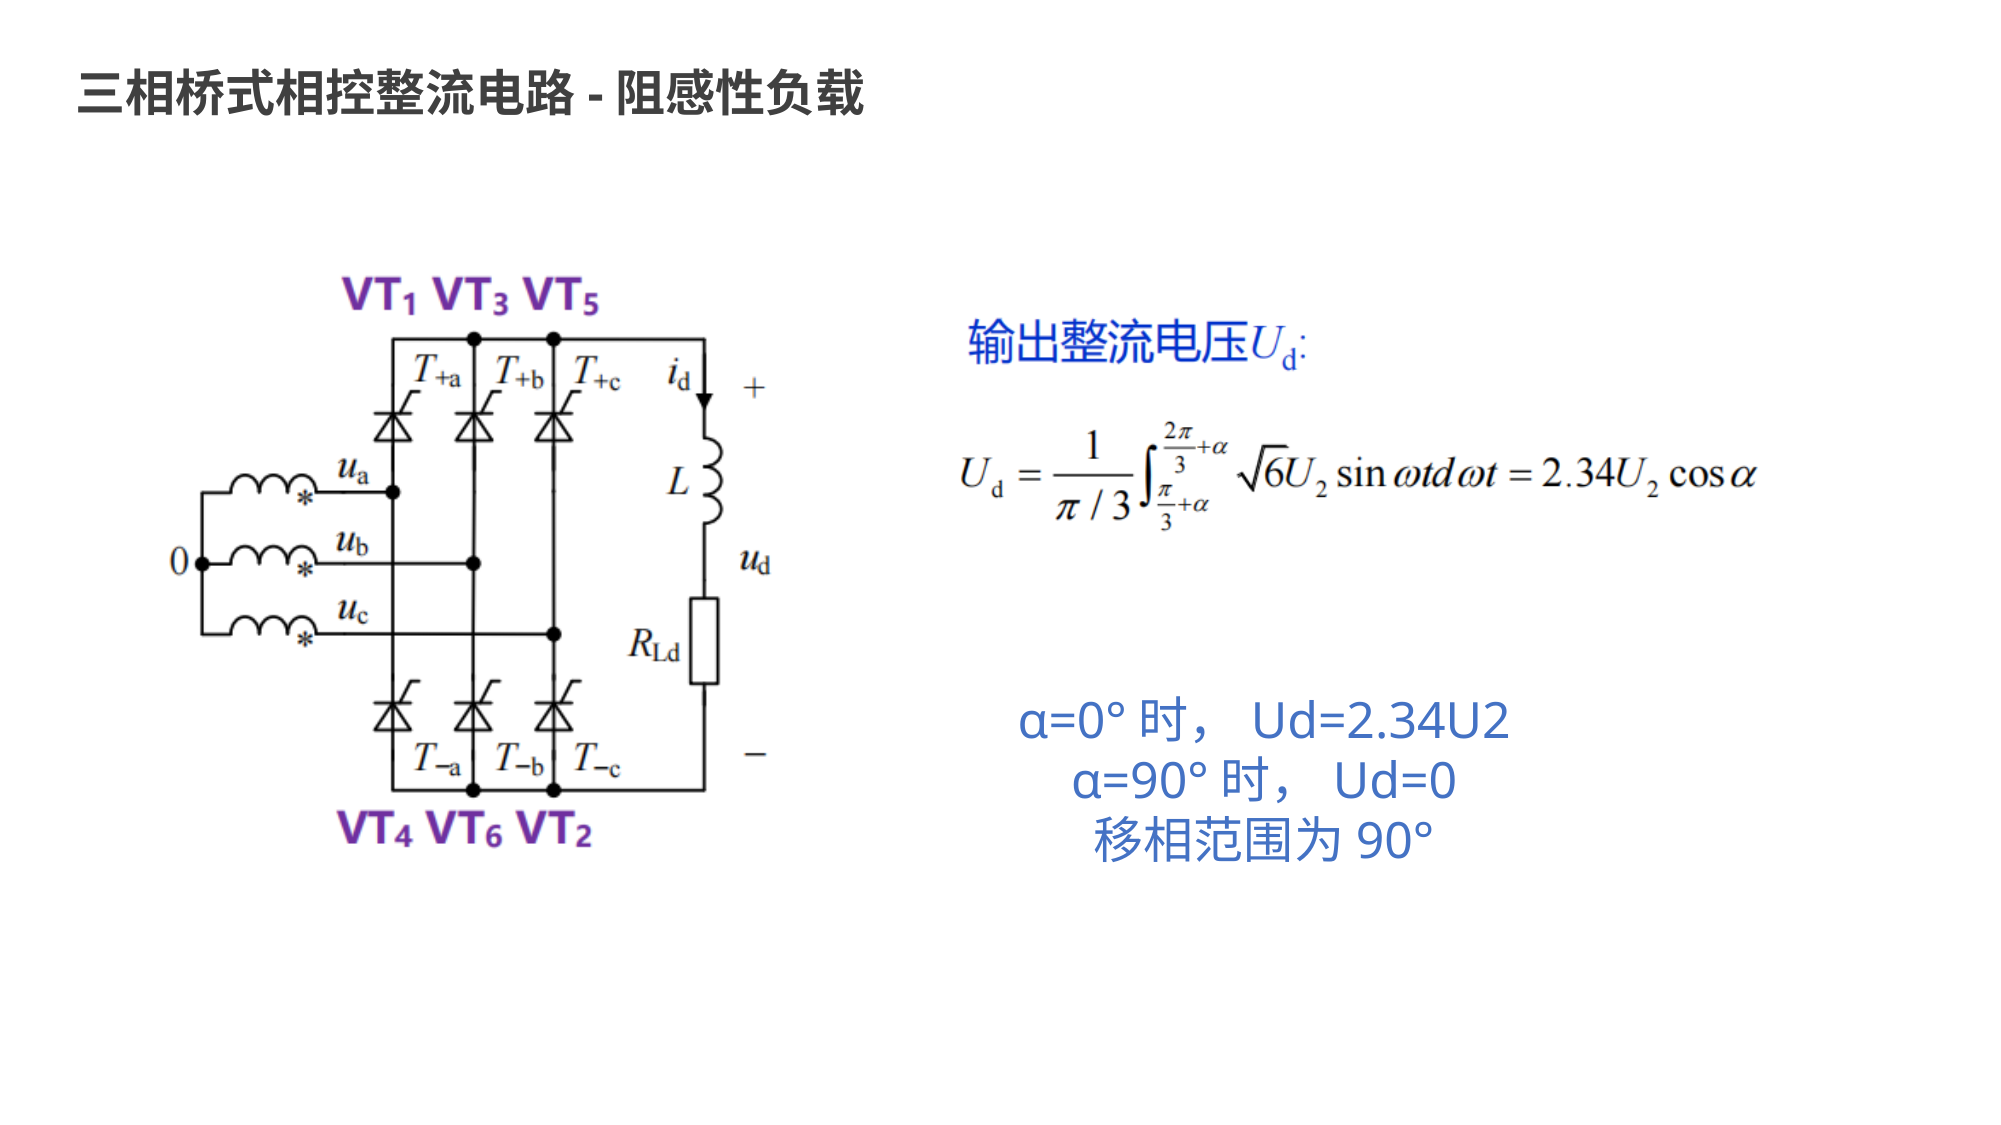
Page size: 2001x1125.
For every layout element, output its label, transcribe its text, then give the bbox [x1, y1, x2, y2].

text_box 三相桥式相控整流电路-阻感性负载 [60, 54, 1061, 129]
picture [129, 225, 826, 878]
text_box α=0°时，Ud=2.34U2 α=90°时，Ud=0 移相范围为90° [1002, 680, 1526, 876]
picture [926, 296, 1789, 563]
